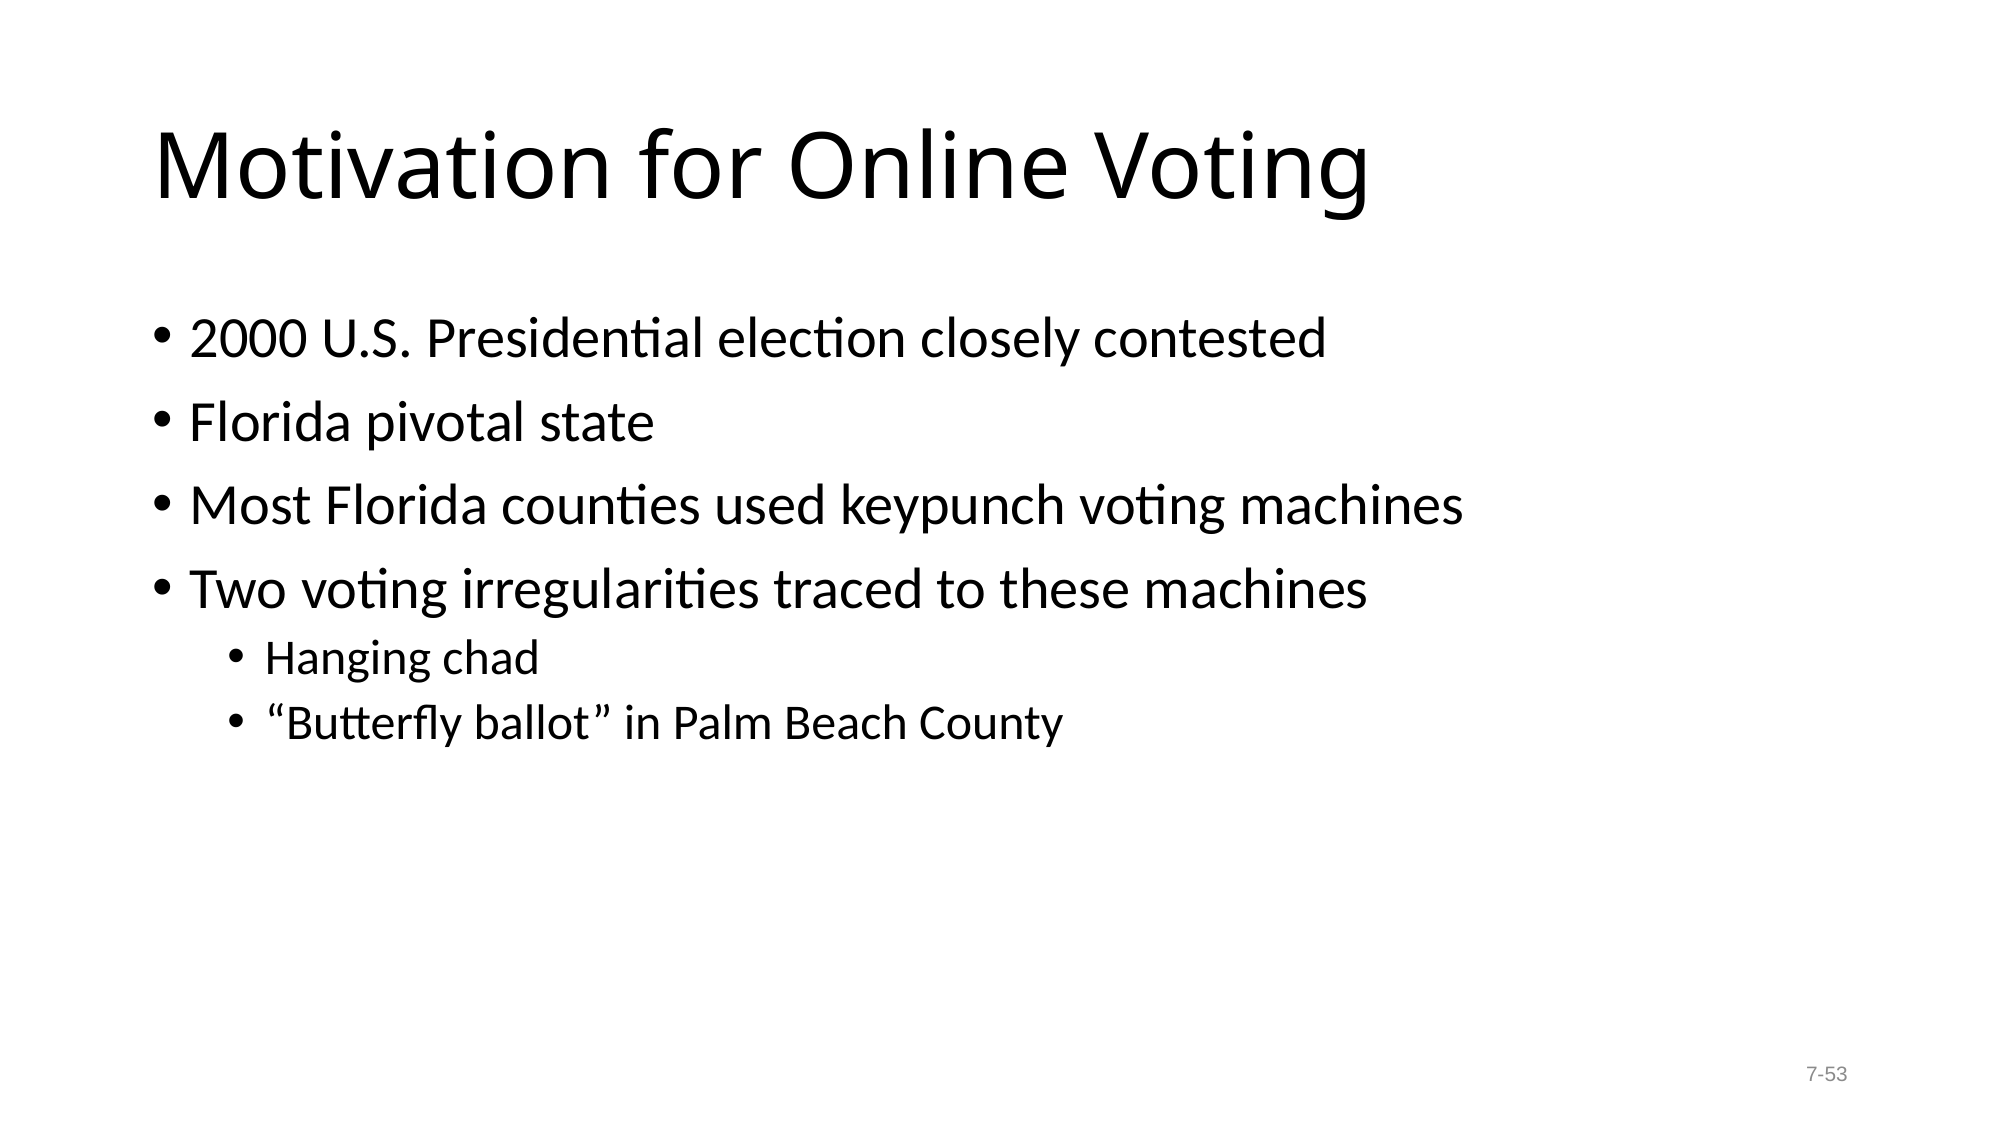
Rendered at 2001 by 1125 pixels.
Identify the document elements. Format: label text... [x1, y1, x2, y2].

slide_number 7-53 [1412, 1042, 1863, 1103]
title Motivation for Online Voting [137, 59, 1863, 278]
list 2000 U.S. Presidential election closely contested Florida pivotal state Most Florida counties used keypunch voting machines Two voting irregularities traced to these machines Hanging chad “Butterfly ballot” in Palm Beach County [137, 299, 1863, 1014]
